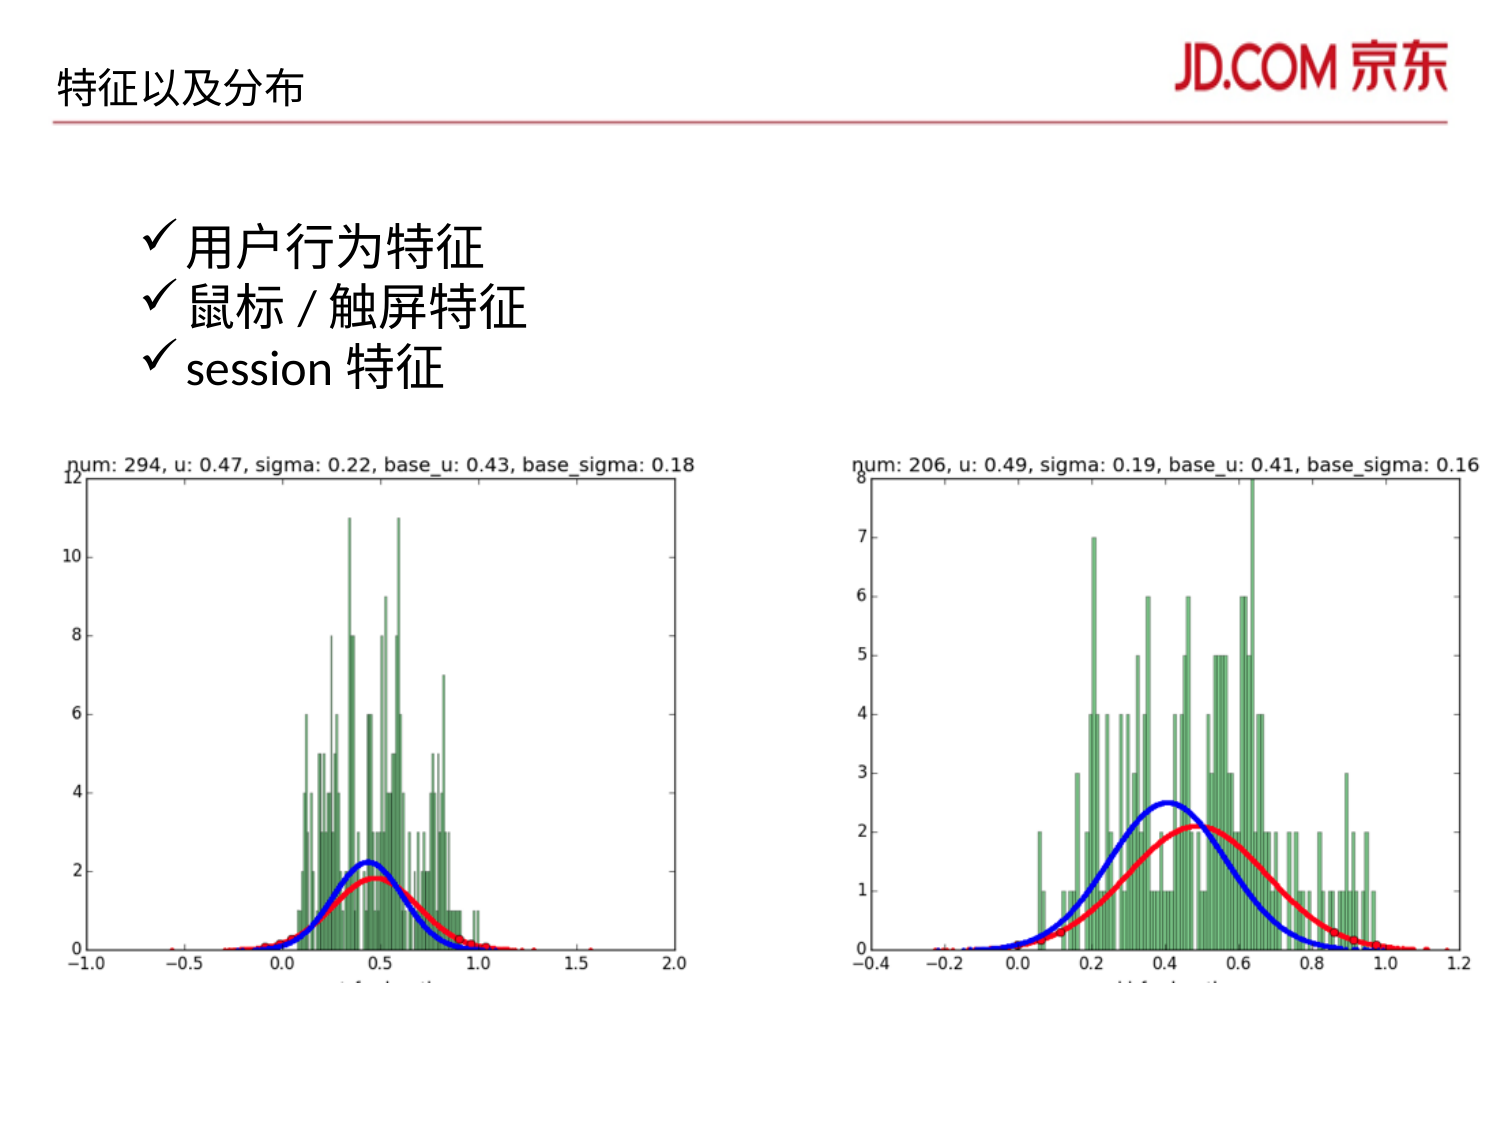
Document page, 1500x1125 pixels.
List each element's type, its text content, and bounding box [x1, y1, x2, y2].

text_box 用户行为特征 鼠标/触屏特征 session特征 [123, 208, 1317, 403]
text_box 特征以及分布 [41, 54, 1128, 120]
picture [47, 19, 1459, 128]
picture [0, 444, 1500, 983]
